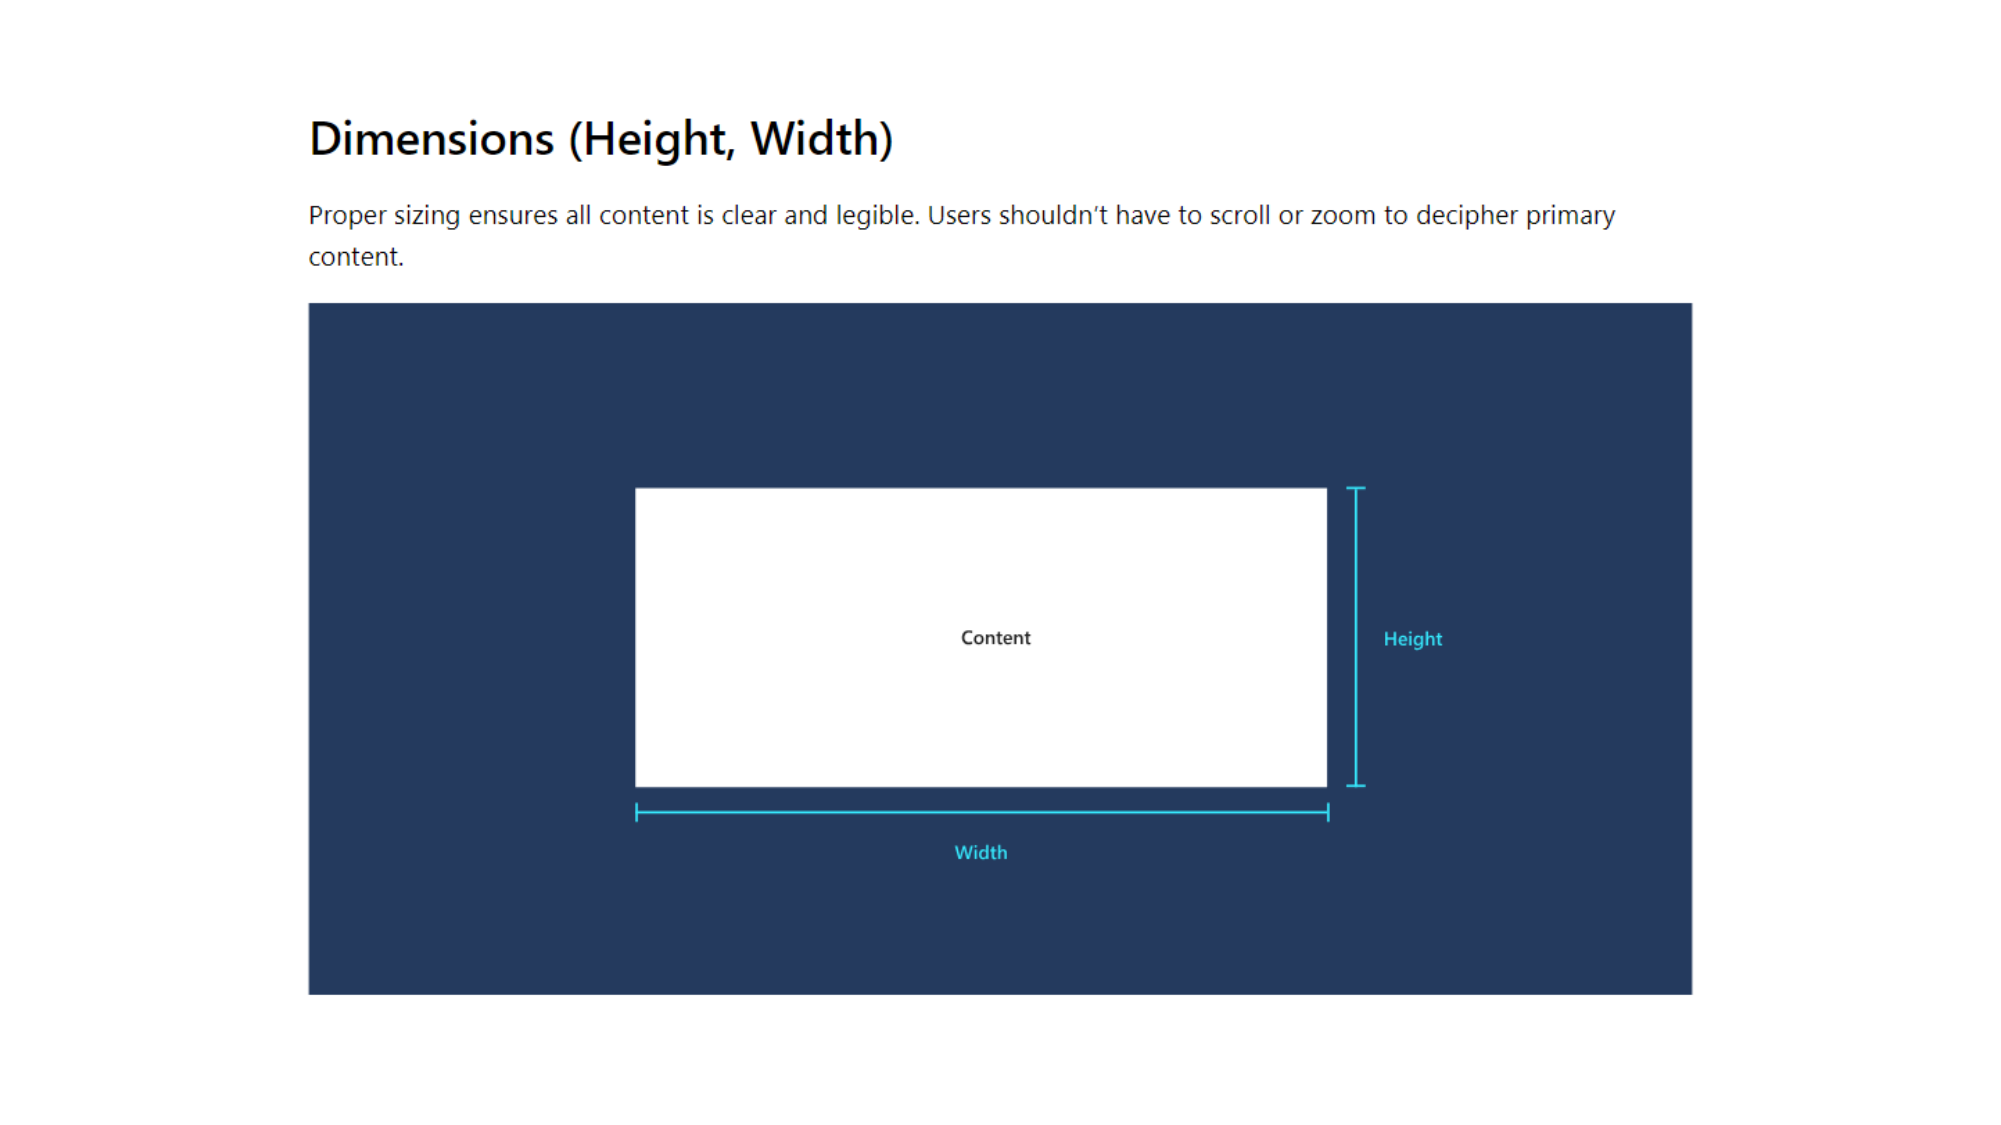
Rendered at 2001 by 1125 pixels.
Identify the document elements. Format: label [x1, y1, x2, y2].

list [285, 105, 1714, 1020]
